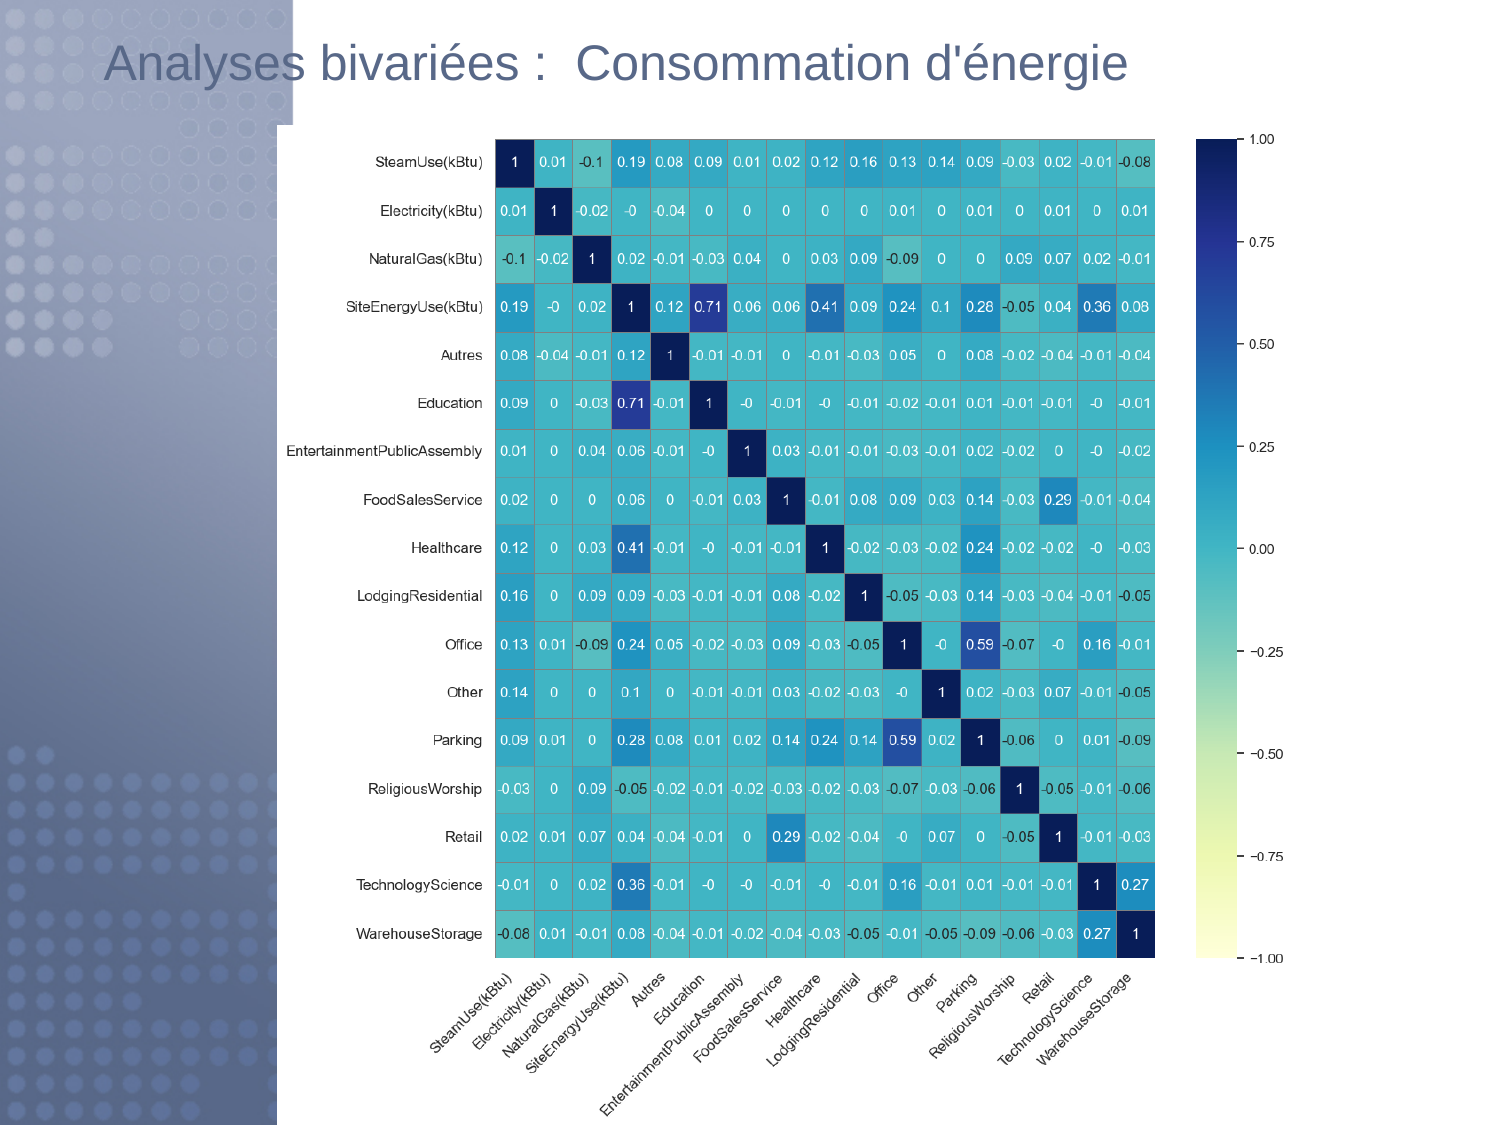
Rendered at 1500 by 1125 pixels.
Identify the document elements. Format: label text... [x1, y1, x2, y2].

title Analyses bivariées : Consommation d'énergie [88, 1, 1247, 121]
picture [0, 0, 1500, 1125]
